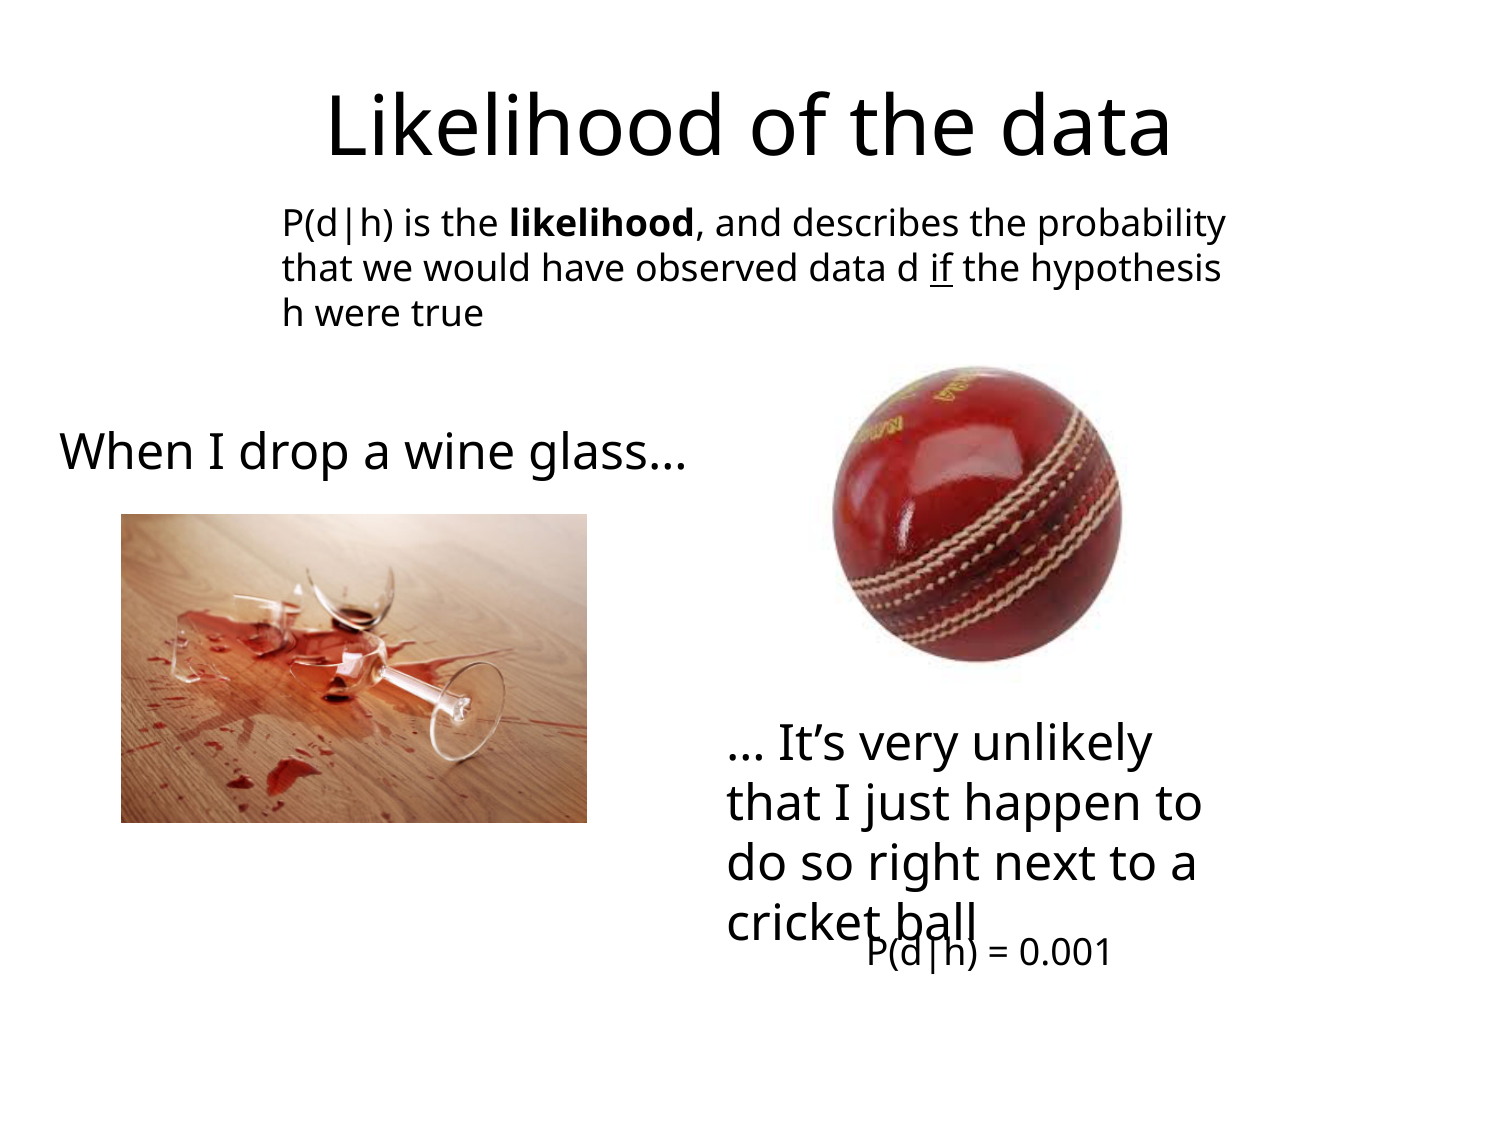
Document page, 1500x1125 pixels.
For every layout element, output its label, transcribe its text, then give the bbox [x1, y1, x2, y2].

text_box … It’s very unlikely that I just happen to do so right next to a cricket ball [711, 703, 1270, 959]
text_box When I drop a wine glass… [44, 412, 703, 488]
picture [121, 514, 587, 823]
title Likelihood of the data [103, 59, 1397, 198]
picture [783, 338, 1172, 693]
text_box P(d|h) is the likelihood, and describes the probability that we would have observed data d if the hypothesis h were true [266, 191, 1246, 342]
text_box P(d|h) = 0.001 [851, 920, 1130, 981]
